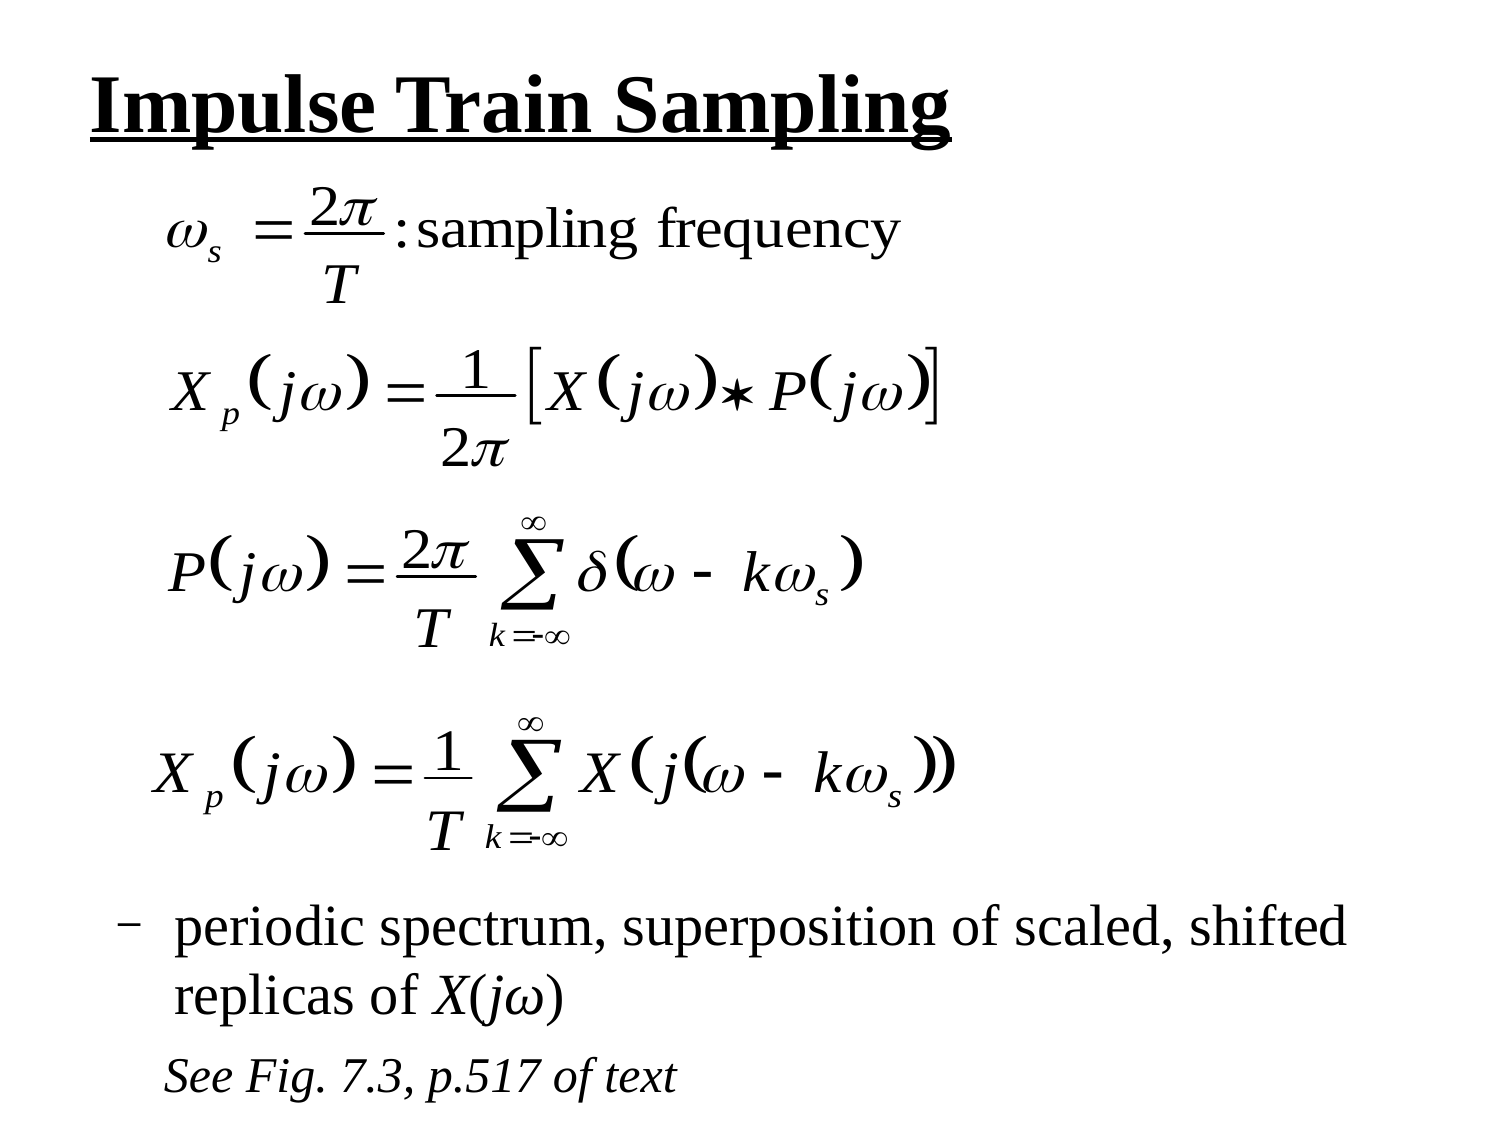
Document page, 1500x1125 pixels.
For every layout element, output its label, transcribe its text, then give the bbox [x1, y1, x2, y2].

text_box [156, 170, 948, 659]
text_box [139, 694, 958, 862]
text_box See Fig. 7.3, p.517 of text [0, 1035, 1500, 1111]
text_box periodic spectrum, superposition of scaled, shifted replicas of X(jω) [0, 879, 1500, 1034]
text_box Impulse Train Sampling [0, 0, 1500, 157]
